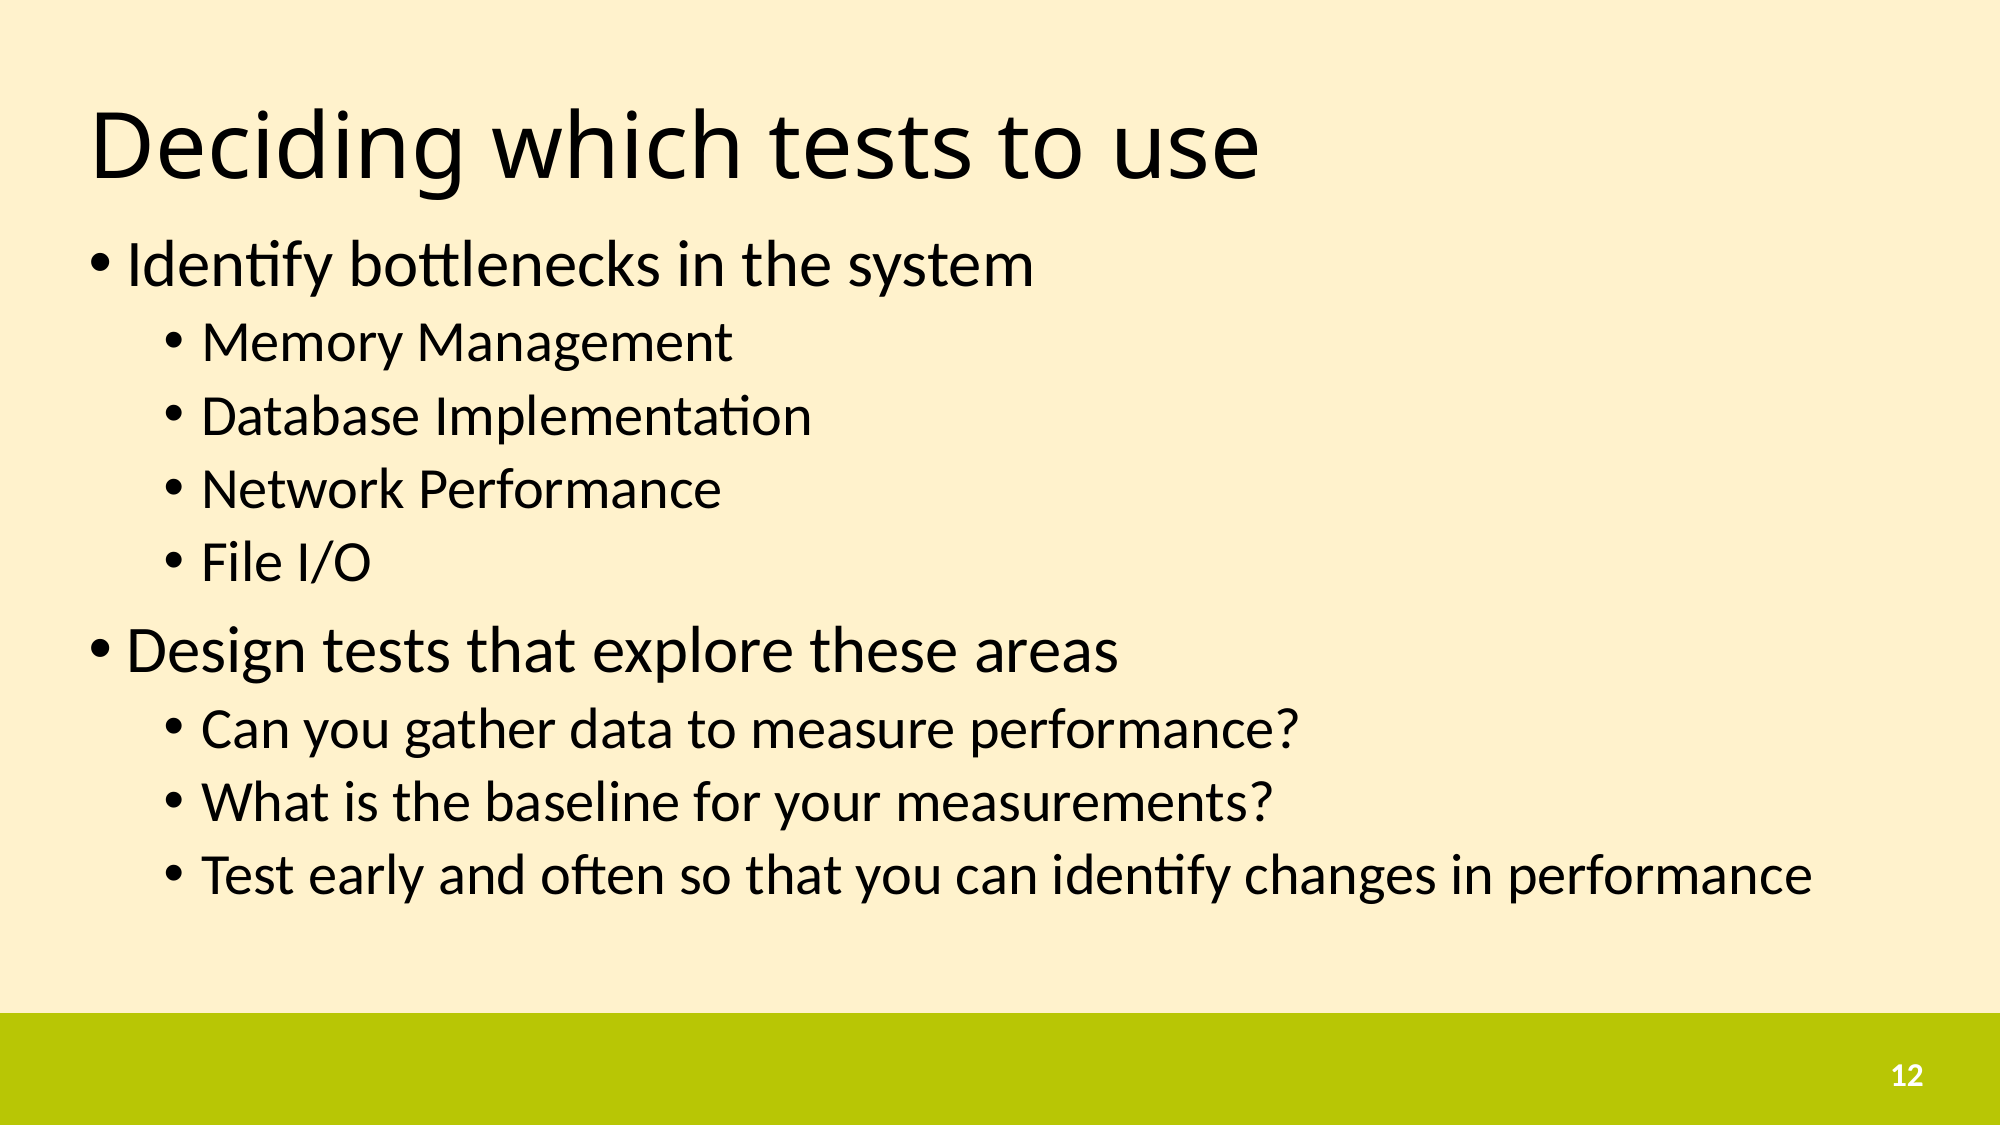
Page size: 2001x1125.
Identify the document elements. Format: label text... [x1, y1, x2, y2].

slide_number 12 [1412, 1042, 1939, 1103]
title Deciding which tests to use [73, 40, 1939, 221]
list Identify bottlenecks in the system Memory Management Database Implementation Network Performance File I/O Design tests that explore these areas Can you gather data to measure performance? What is the baseline for your measurements? Test early and often so that you can identify changes in performance [73, 221, 1939, 994]
